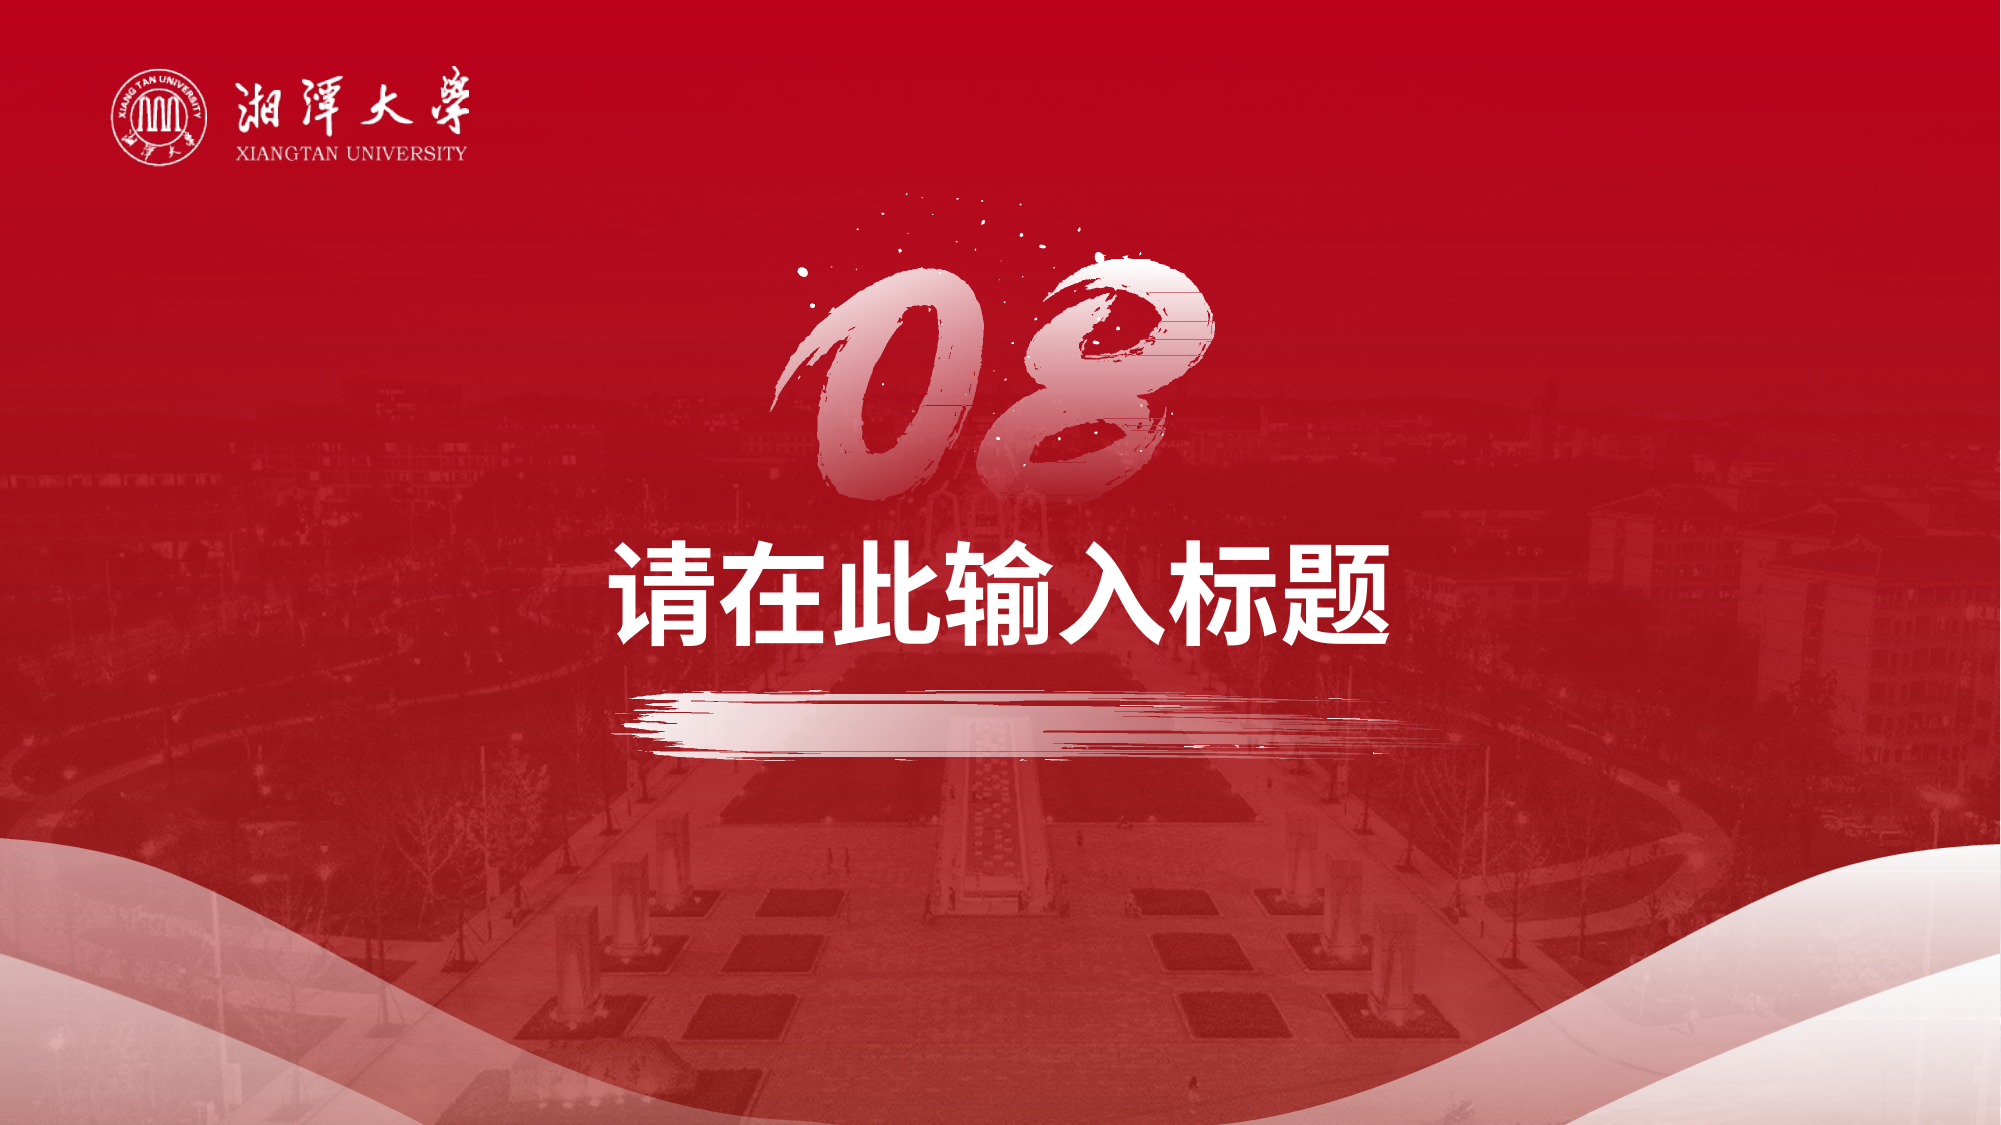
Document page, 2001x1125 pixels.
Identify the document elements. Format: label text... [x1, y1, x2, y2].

text_box [1039, 244, 1047, 249]
text_box [1092, 340, 1100, 345]
text_box [797, 267, 808, 277]
text_box [976, 255, 1215, 512]
picture [110, 66, 469, 167]
text_box [1094, 252, 1105, 263]
list 请在此输入标题 [108, 515, 1890, 668]
text_box [769, 267, 984, 501]
picture [0, 0, 2001, 1125]
